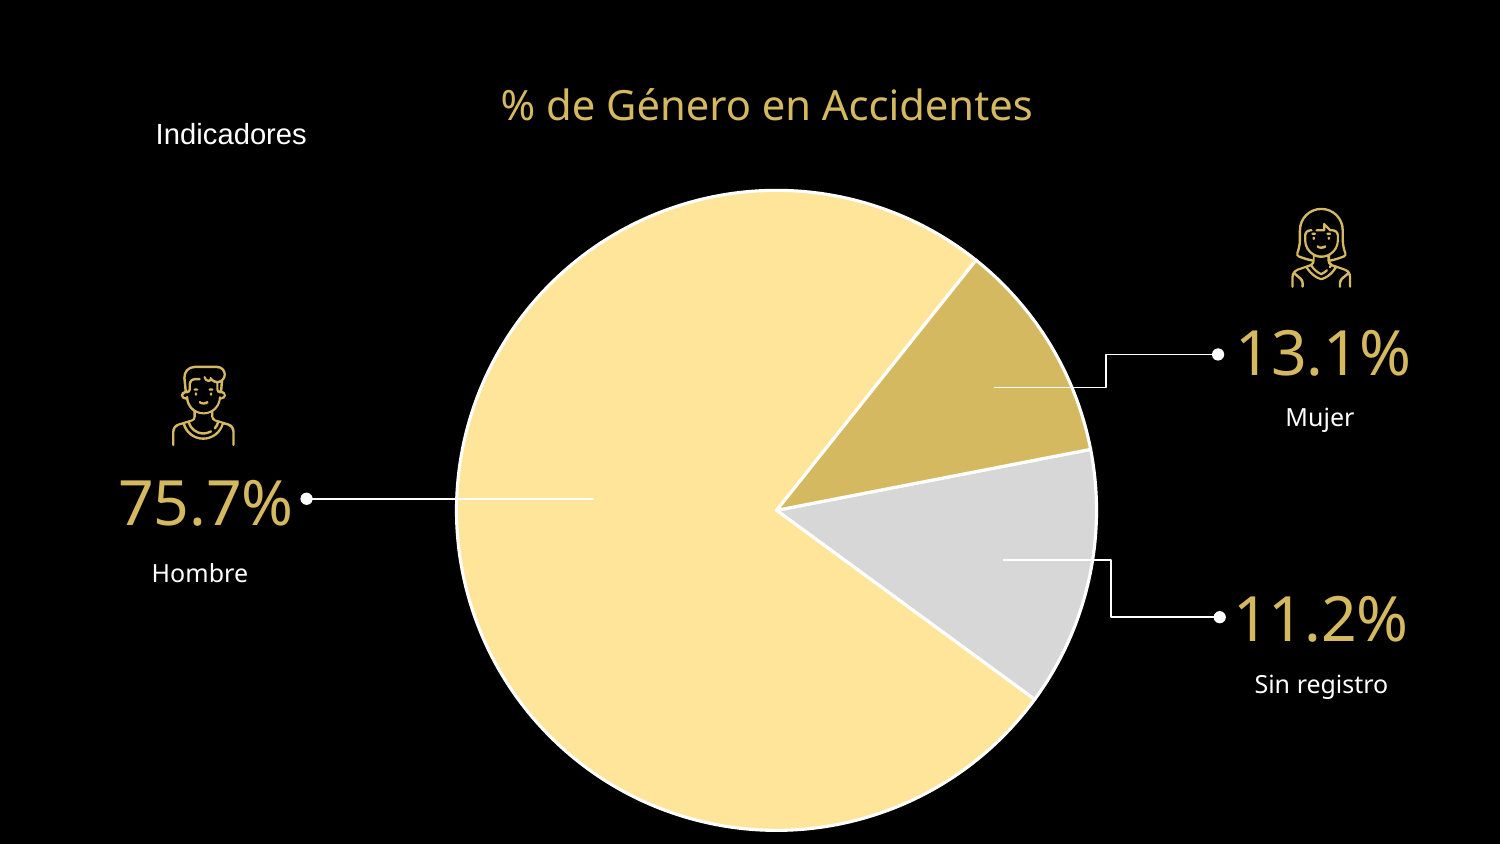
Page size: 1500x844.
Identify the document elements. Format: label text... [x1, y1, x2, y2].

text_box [1002, 559, 1220, 618]
text_box Mujer [1280, 386, 1479, 453]
text_box Hombre [41, 542, 271, 609]
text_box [171, 365, 236, 447]
text_box 13.1% [1280, 295, 1483, 403]
text_box Indicadores [140, 108, 423, 159]
title % de Género en Accidentes [328, 60, 1206, 144]
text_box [1291, 207, 1352, 289]
text_box Sin registro [1280, 653, 1480, 720]
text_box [993, 354, 1219, 388]
text_box 75.7% [47, 445, 271, 542]
chart [276, 176, 1277, 844]
text_box 11.2% [1280, 561, 1480, 653]
